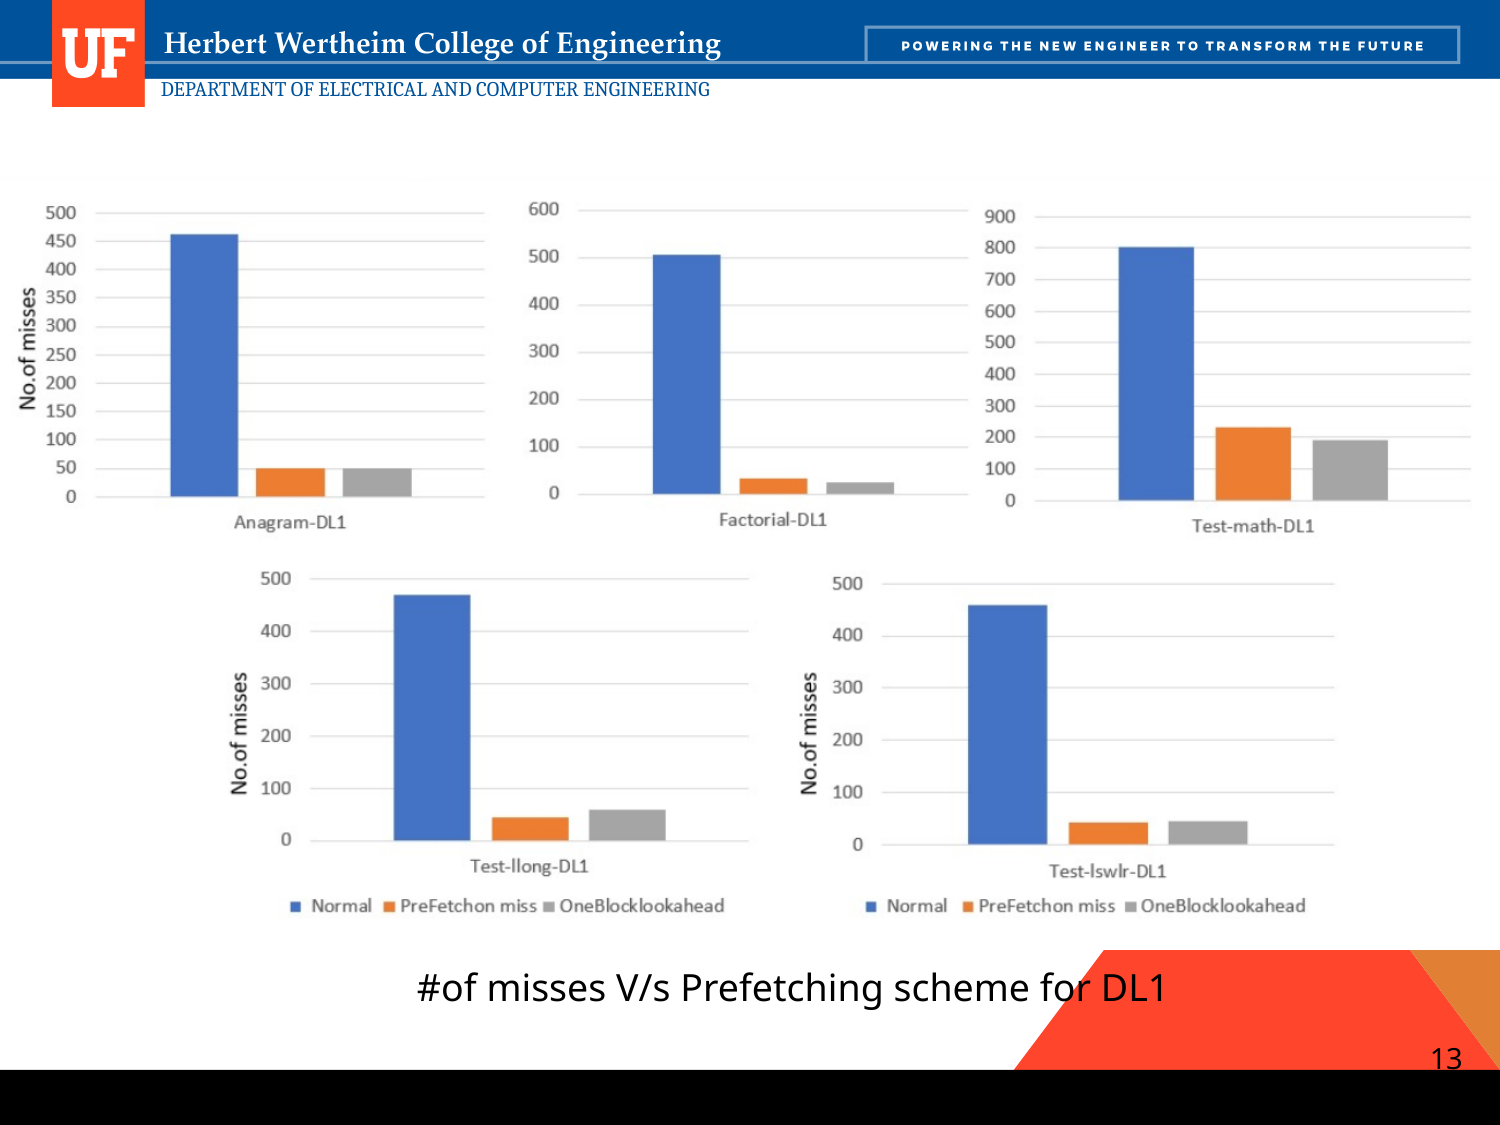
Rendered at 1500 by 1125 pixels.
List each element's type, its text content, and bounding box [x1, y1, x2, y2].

text_box #of misses V/s Prefetching scheme for DL1 [402, 962, 1267, 1017]
slide_number 13 [1387, 1017, 1478, 1104]
picture [0, 174, 1500, 951]
picture [0, 0, 1500, 107]
